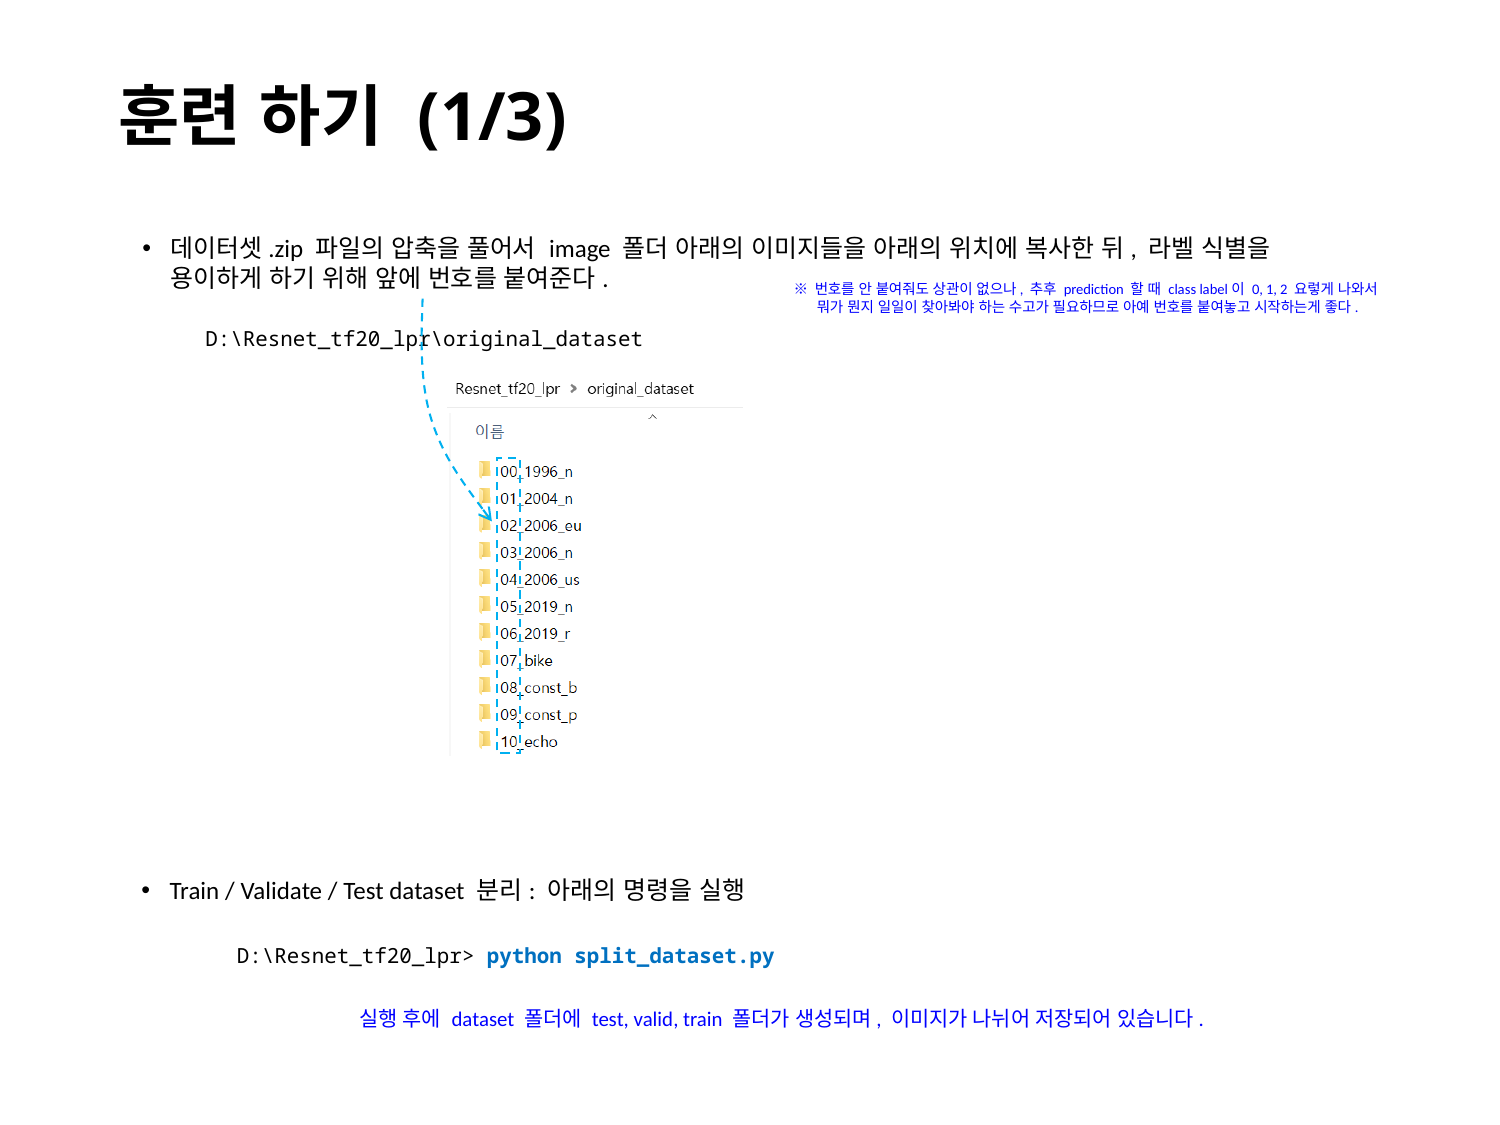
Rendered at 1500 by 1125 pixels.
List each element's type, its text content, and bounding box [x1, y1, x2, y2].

text_box Train / Validate / Test dataset 분리: 아래의 명령을 실행 [126, 867, 1379, 912]
text_box D:\Resnet_tf20_lpr\original_dataset [190, 318, 421, 359]
text_box D:\Resnet_tf20_lpr> python split_dataset.py [222, 935, 790, 976]
text_box ※ 번호를 안 붙여줘도 상관이 없으나, 추후 prediction 할 때 class label이 0, 1, 2 요렇게 나와서 뭐가 뭔지 일일이 찾아봐야 하는 수고가 필요하므로 아예 번호를 붙여놓고 시작하는게 좋다. [778, 273, 1417, 323]
title 훈련 하기 (1/3) [103, 59, 1403, 178]
picture [447, 369, 743, 756]
text_box 데이터셋.zip 파일의 압축을 풀어서 image 폴더 아래의 이미지들을 아래의 위치에 복사한 뒤, 라벨 식별을 용이하게 하기 위해 앞에 번호를 붙여준다. [127, 225, 1380, 300]
text_box D:\Resnet_tf20_lpr\original_dataset [429, 318, 658, 359]
text_box [420, 298, 447, 459]
text_box 실행 후에 dataset 폴더에 test, valid, train 폴더가 생성되며, 이미지가 나뉘어 저장되어 있습니다. [344, 998, 1379, 1039]
